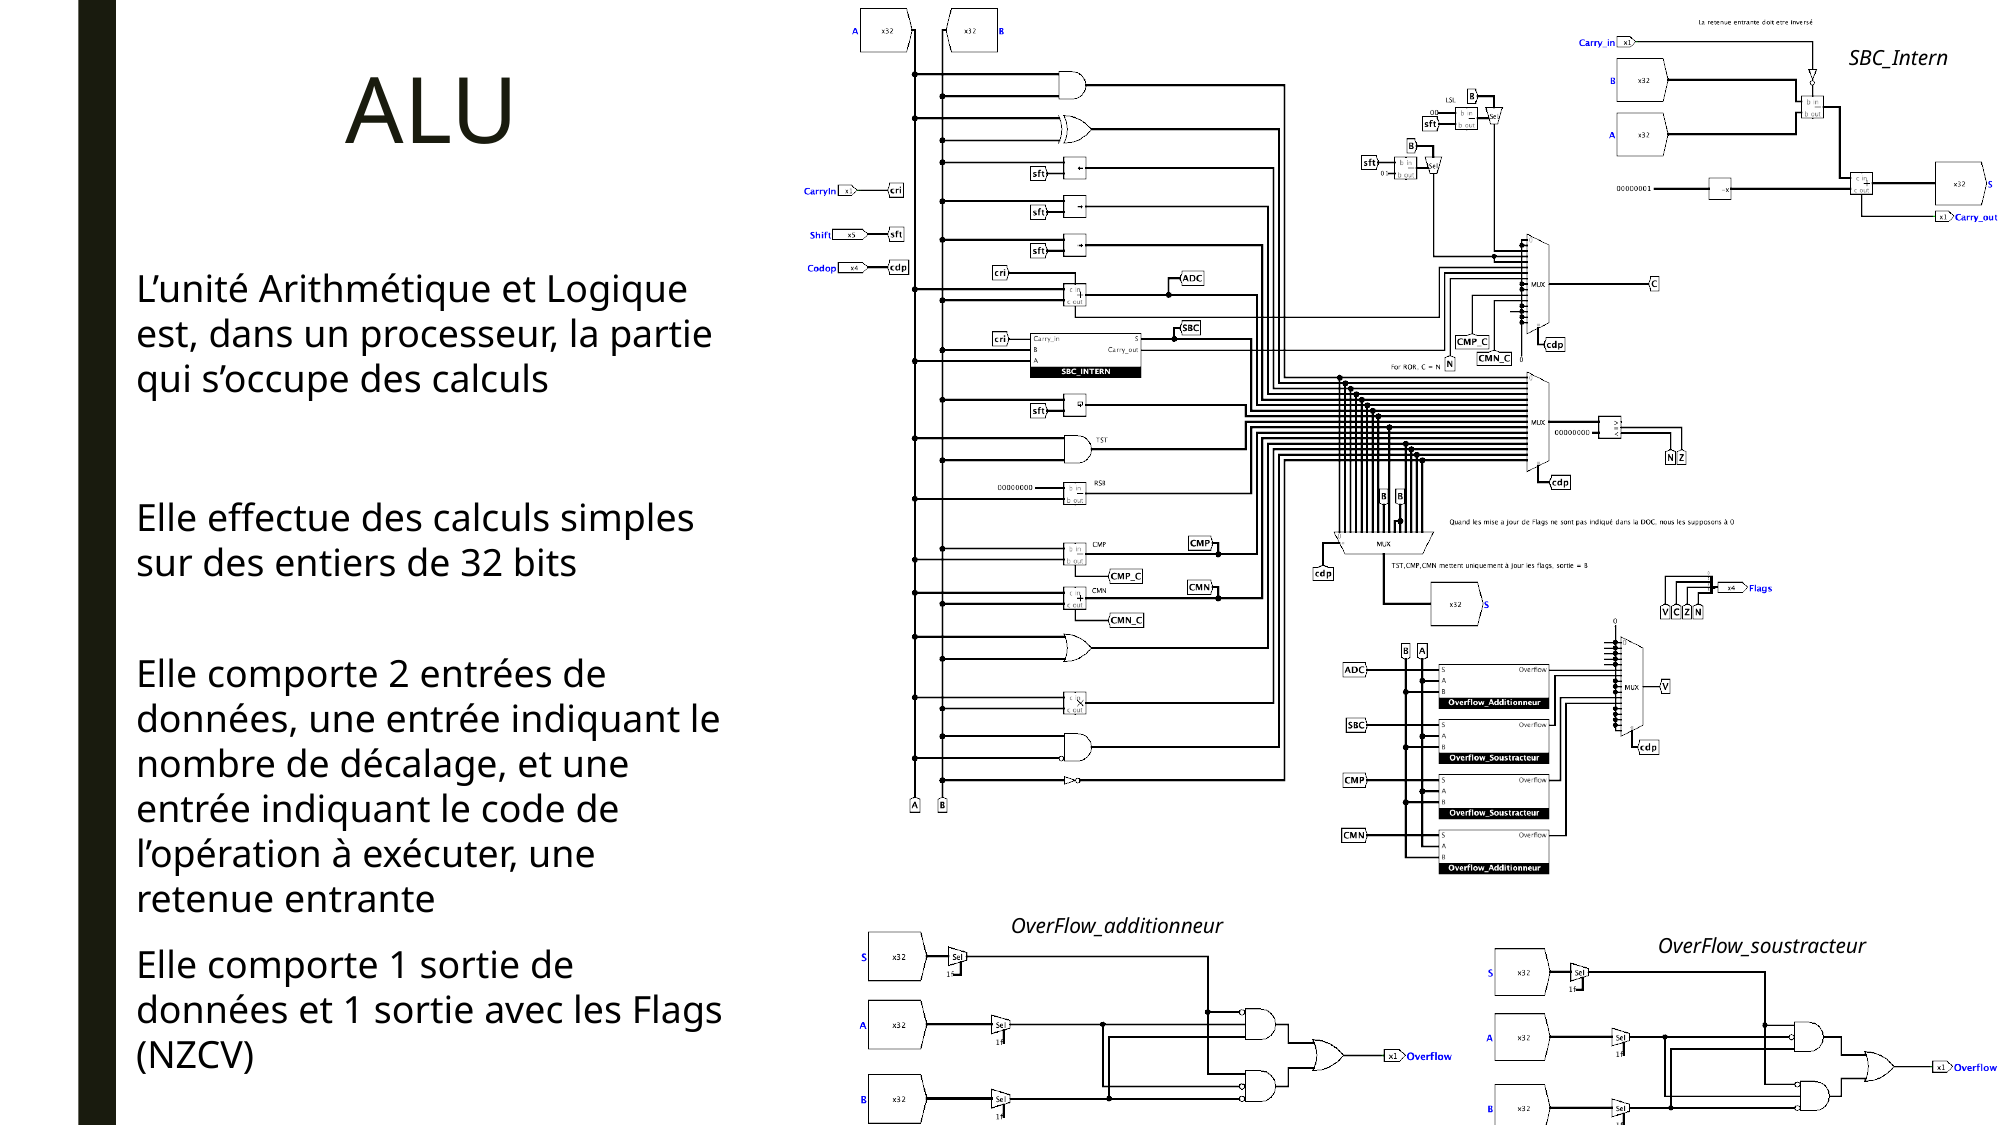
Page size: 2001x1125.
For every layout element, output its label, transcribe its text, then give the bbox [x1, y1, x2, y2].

text_box L’unité Arithmétique et Logique est, dans un processeur, la partie qui s’occupe des calculs [121, 257, 744, 408]
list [801, 5, 1775, 877]
text_box OverFlow_soustracteur [1643, 925, 1881, 945]
picture [1483, 945, 2000, 1125]
text_box Elle comporte 2 entrées de données, une entrée indiquant le nombre de décalage, et une entrée indiquant le code de l’opération à exécuter, une retenue entrante [121, 642, 744, 927]
text_box Elle effectue des calculs simples sur des entiers de 32 bits [121, 486, 744, 592]
text_box Elle comporte 1 sortie de données et 1 sortie avec les Flags (NZCV) [121, 933, 744, 1084]
title ALU [121, 57, 744, 180]
text_box OverFlow_additionneur [996, 905, 1239, 928]
picture [1576, 13, 2000, 225]
picture [855, 928, 1455, 1125]
